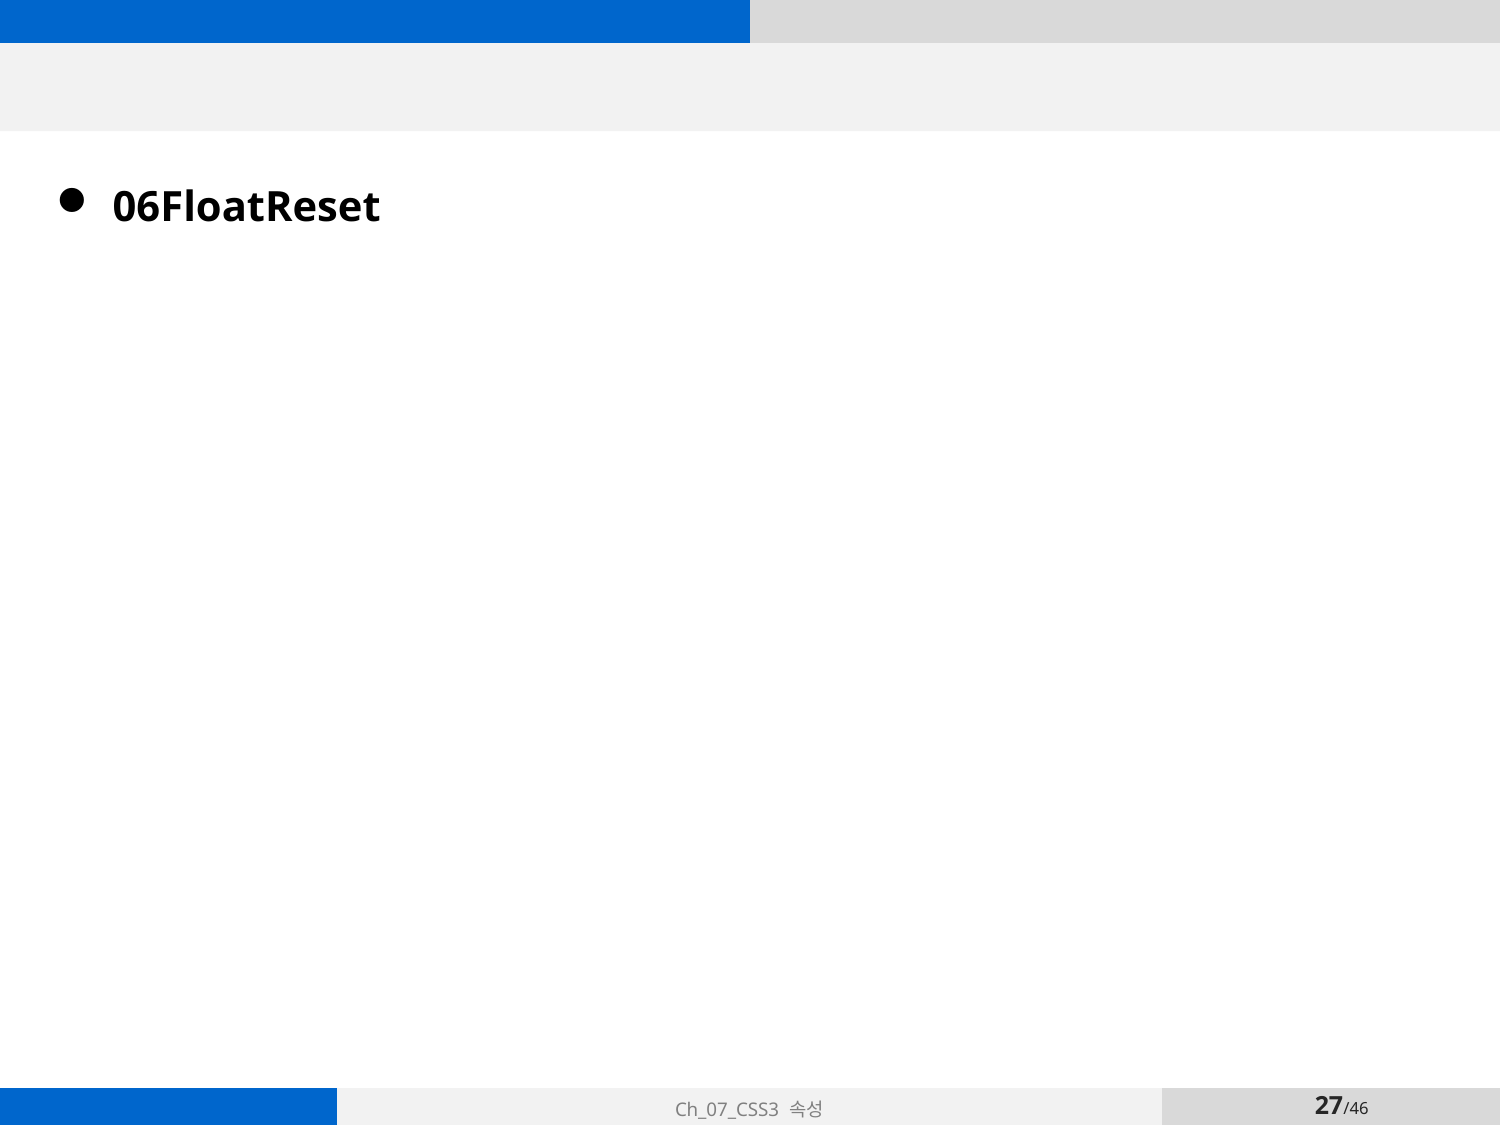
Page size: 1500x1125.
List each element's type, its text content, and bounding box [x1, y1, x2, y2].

list 06FloatReset [41, 172, 1426, 1048]
